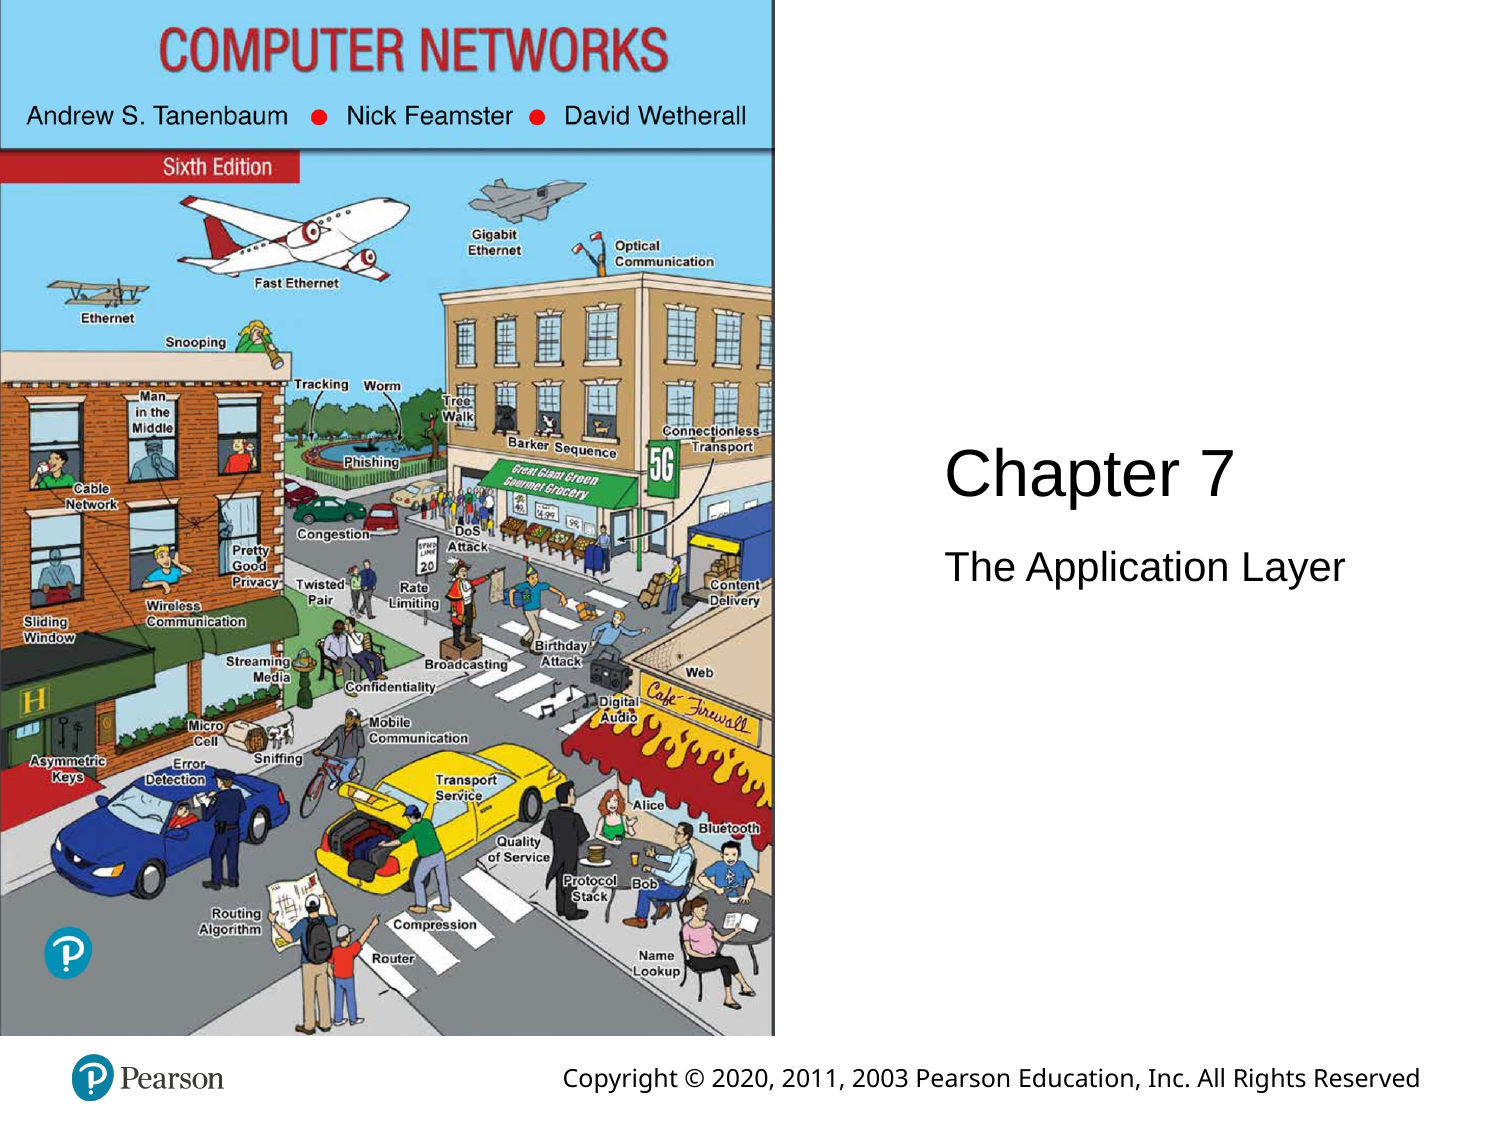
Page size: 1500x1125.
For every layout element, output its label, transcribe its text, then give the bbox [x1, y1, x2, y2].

picture [0, 0, 776, 1036]
picture [72, 1054, 88, 1070]
picture [98, 1054, 224, 1101]
list Chapter 7 [929, 262, 1500, 525]
list The Application Layer [929, 525, 1500, 1005]
picture [80, 1063, 106, 1088]
picture [72, 1087, 83, 1101]
